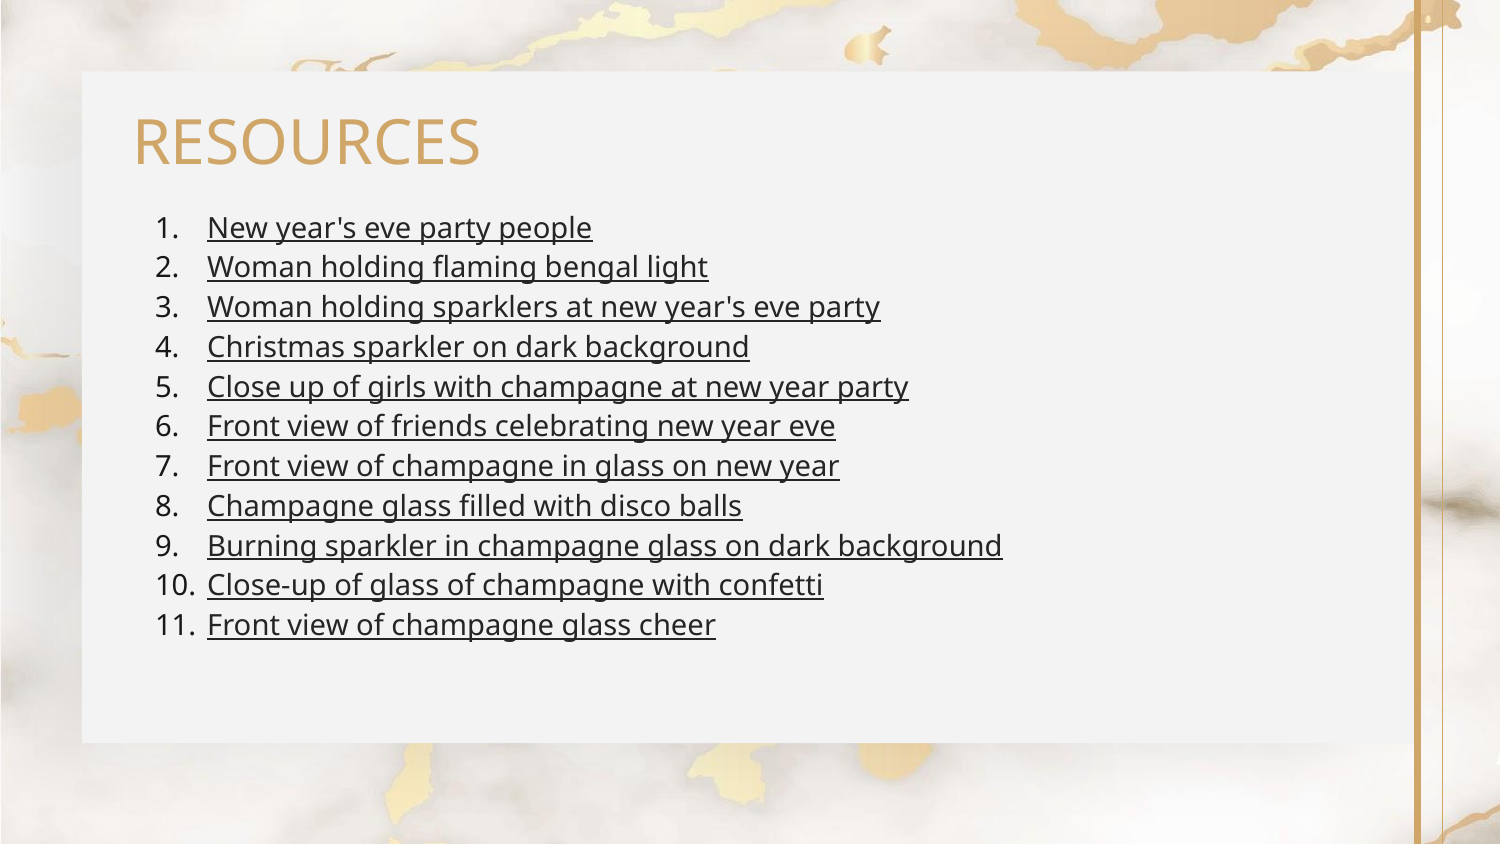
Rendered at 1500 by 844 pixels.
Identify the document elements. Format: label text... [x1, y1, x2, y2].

picture [1443, 0, 1500, 844]
picture [0, 0, 1414, 844]
title RESOURCES [116, 87, 1064, 174]
list New year's eve party people Woman holding flaming bengal light Woman holding sparklers at new year's eve party Christmas sparkler on dark background Close up of girls with champagne at new year party Front view of friends celebrating new year eve Front view of champagne in glass on new year Champagne glass filled with disco balls Burning sparkler in champagne glass on dark background Close-up of glass of champagne with confetti Front view of champagne glass cheer [116, 193, 1355, 611]
picture [1421, 0, 1442, 844]
